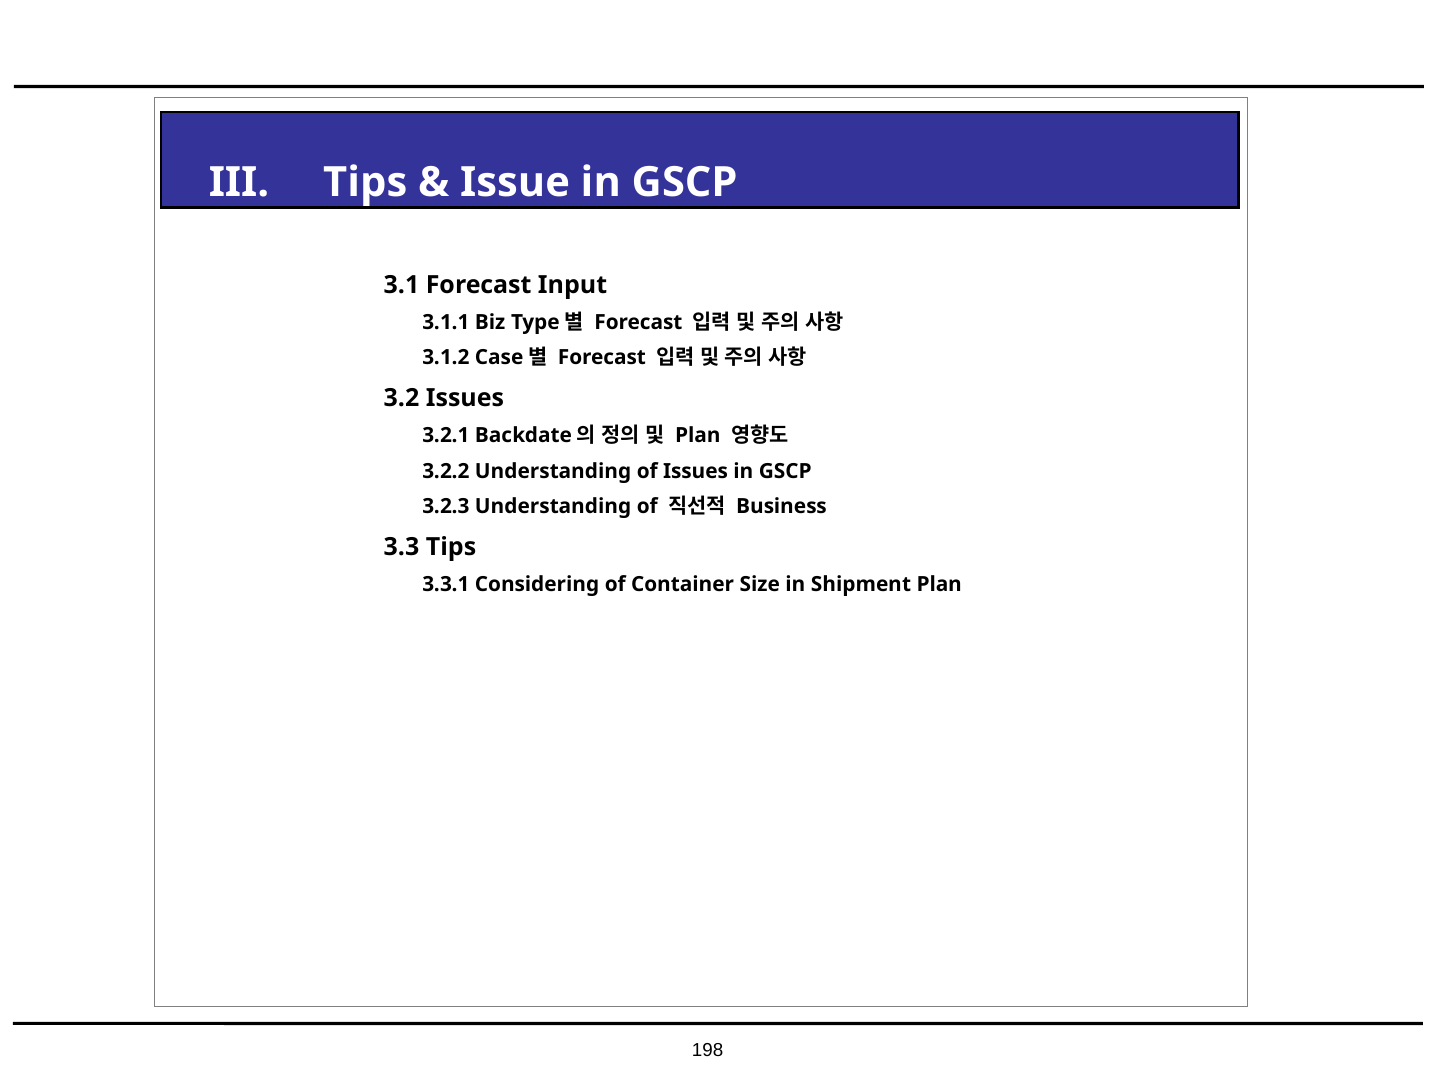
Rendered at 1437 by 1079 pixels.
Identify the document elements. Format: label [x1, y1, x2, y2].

text_box [154, 97, 1248, 1007]
slide_number [560, 1030, 860, 1079]
